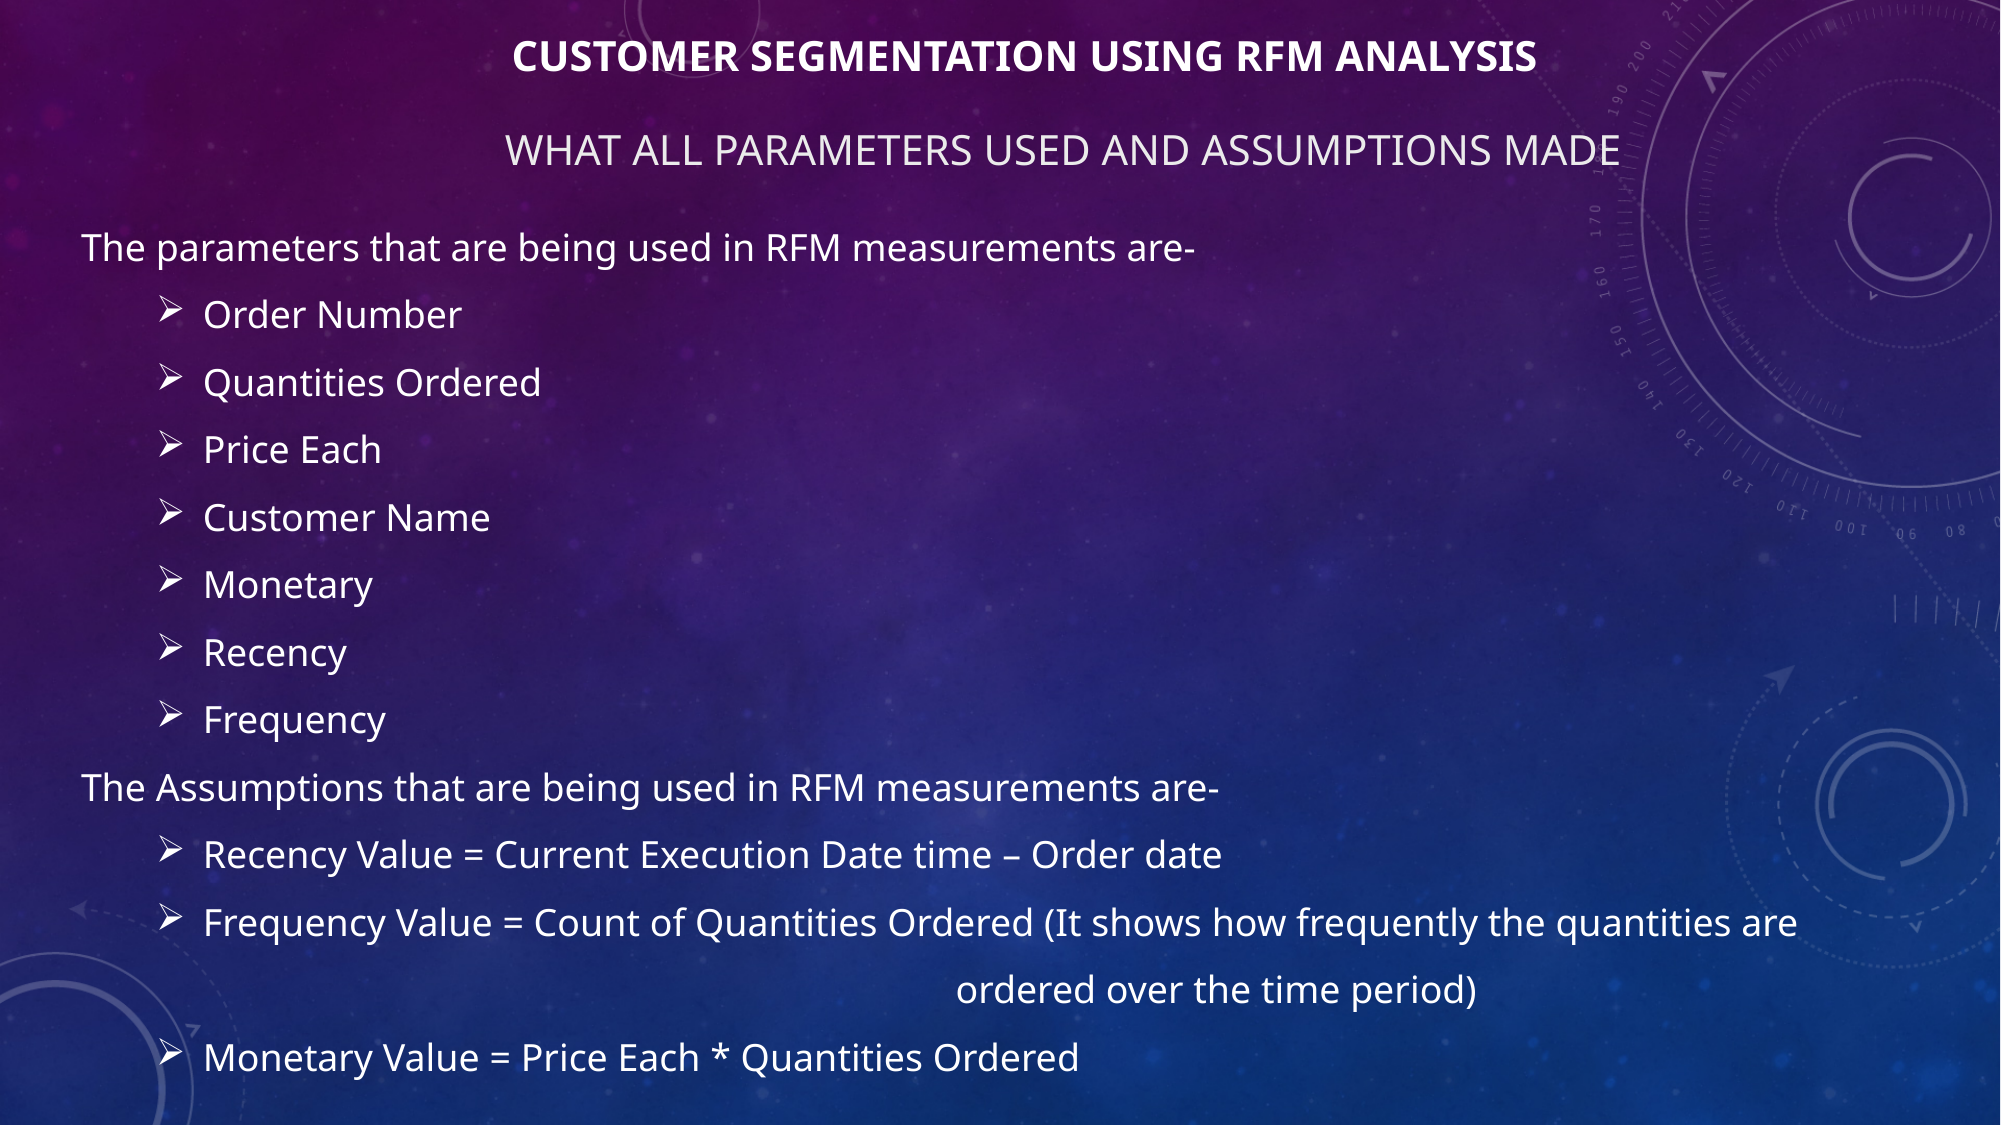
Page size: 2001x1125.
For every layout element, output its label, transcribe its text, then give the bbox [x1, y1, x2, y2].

text_box WHAT ALL PARAMETERS USED AND ASSUMPTIONS MADE [193, 103, 1856, 194]
picture [0, 0, 2001, 1125]
text_box The parameters that are being used in RFM measurements are- Order Number Quantities Ordered Price Each Customer Name Monetary Recency Frequency The Assumptions that are being used in RFM measurements are- Recency Value = Current Execution Date time – Order date Frequency Value = Count of Quantities Ordered (It shows how frequently the quantities are ordered over the time period) Monetary Value = Price Each * Quantities Ordered [66, 194, 1934, 1087]
title Customer Segmentation using RFM analysis [193, 15, 1856, 94]
